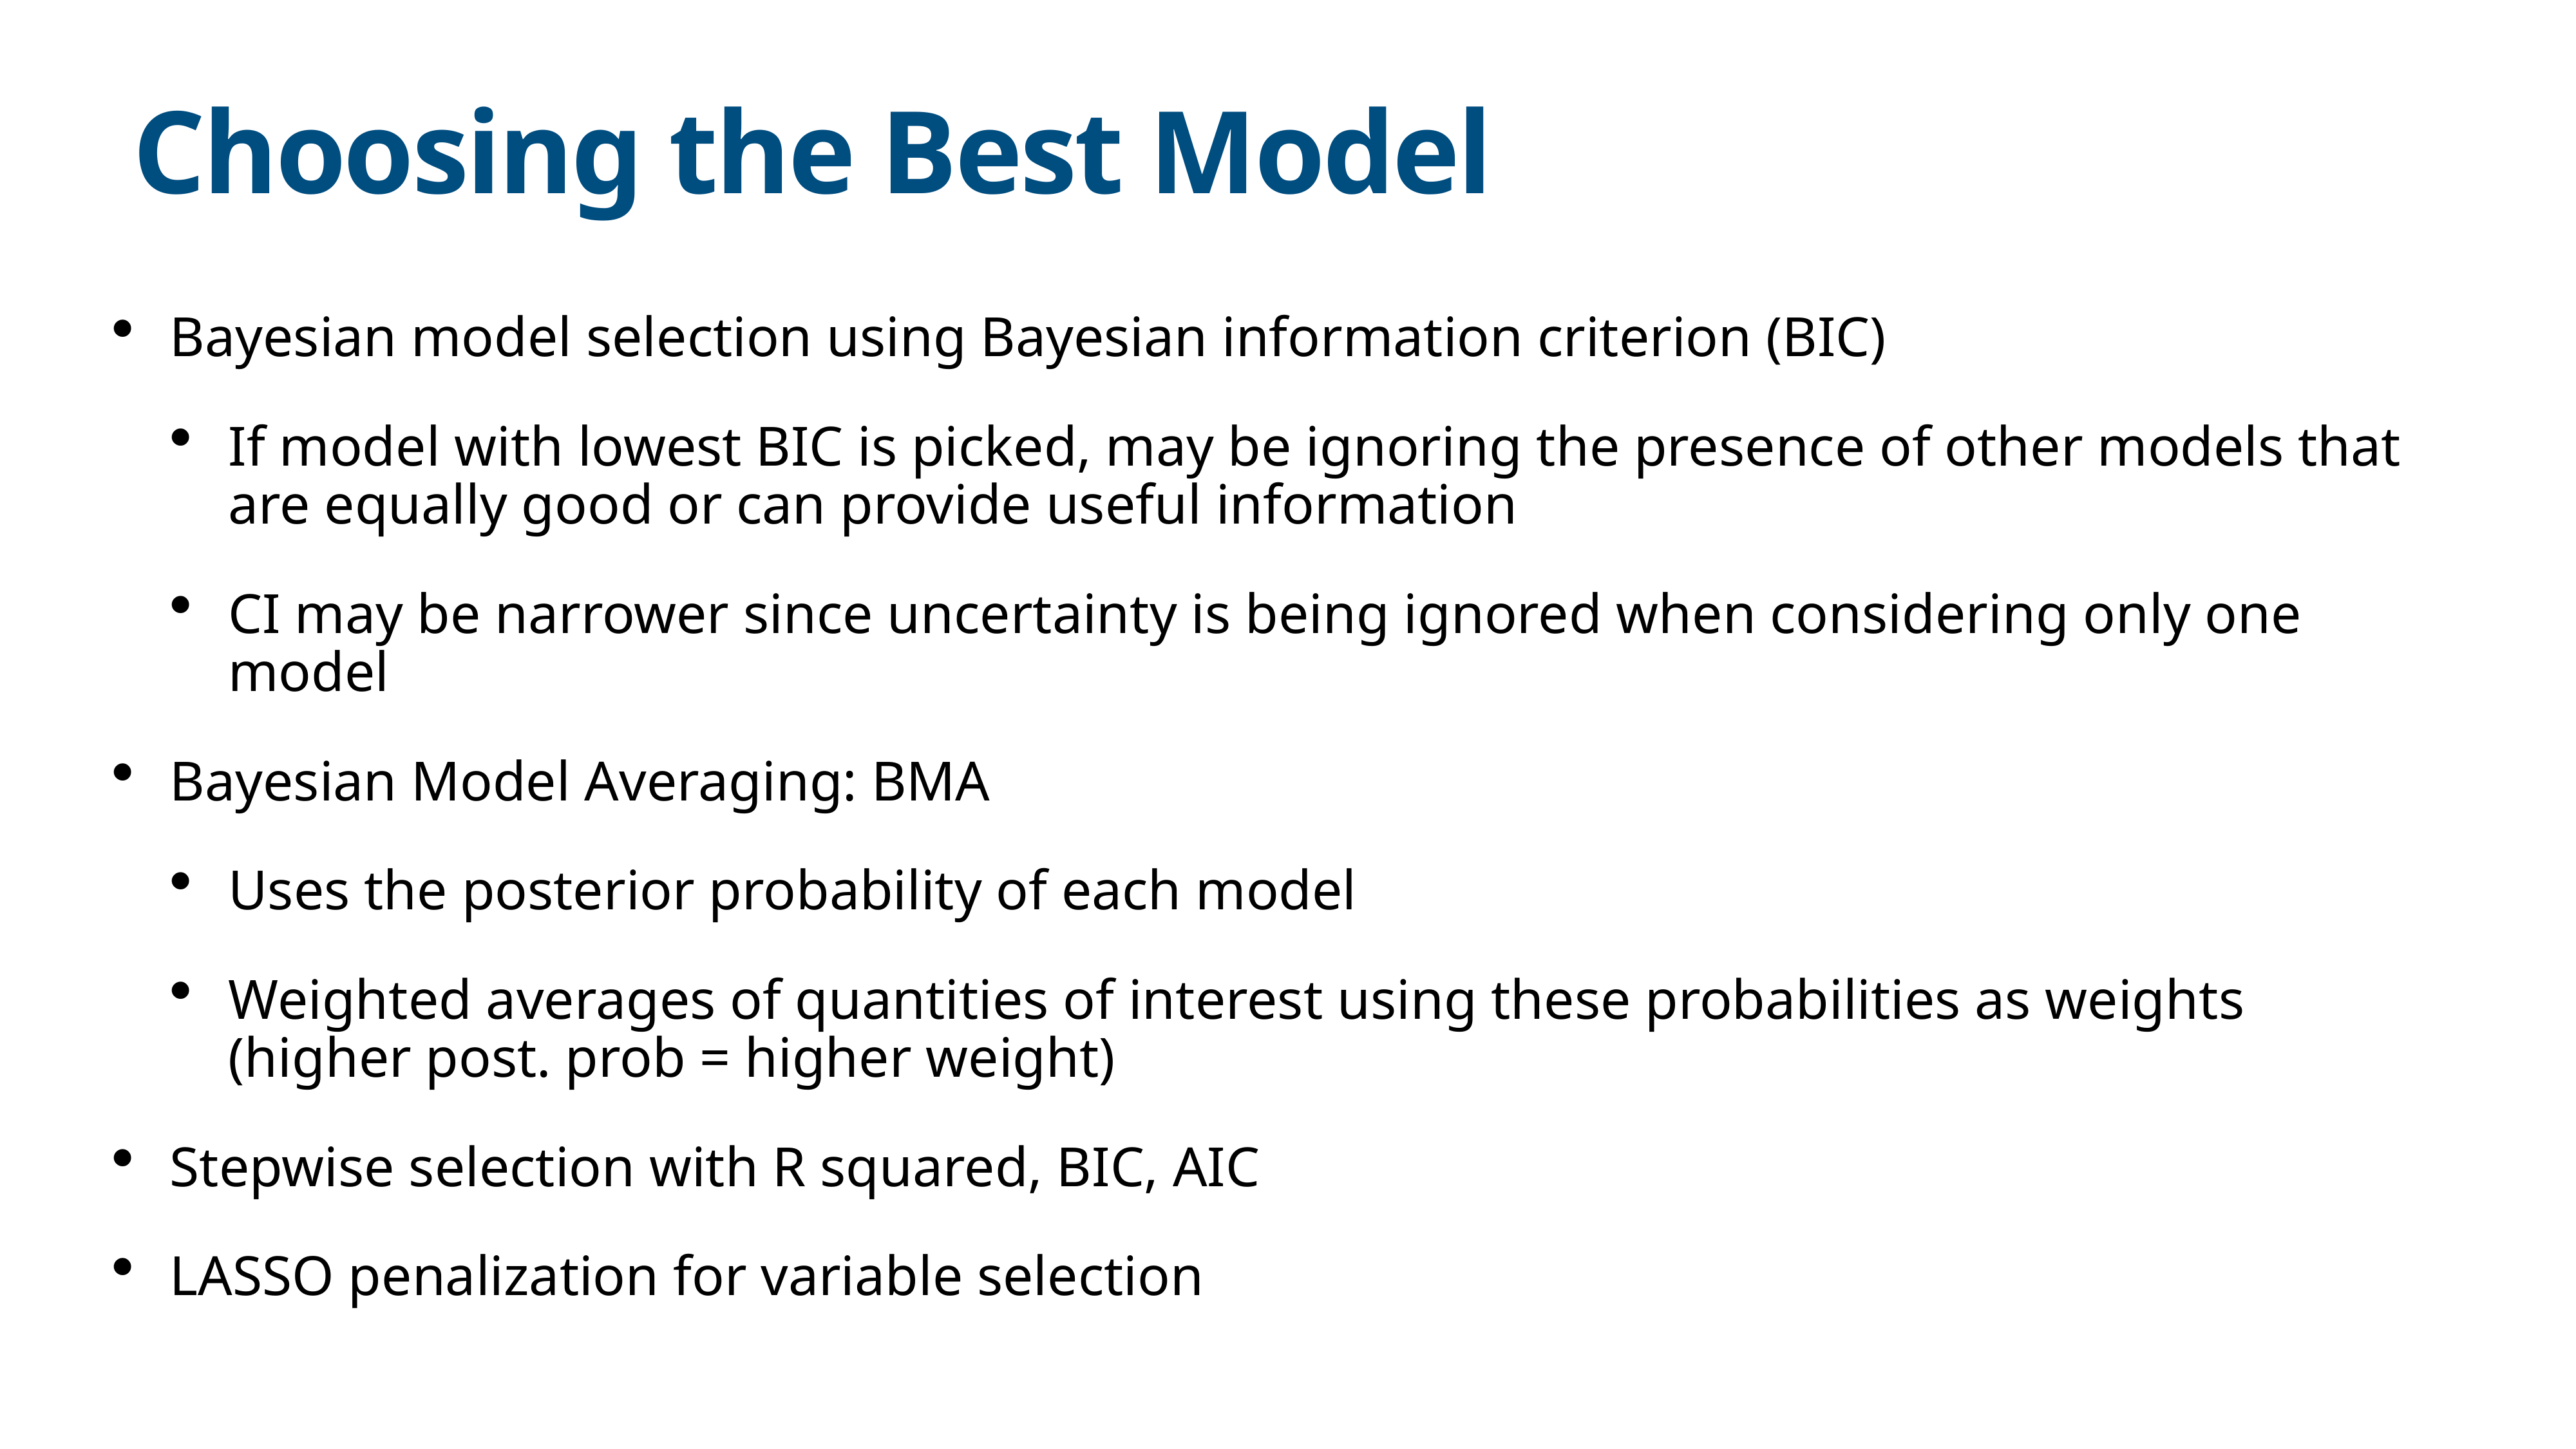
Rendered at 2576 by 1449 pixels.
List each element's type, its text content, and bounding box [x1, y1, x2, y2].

list Bayesian model selection using Bayesian information criterion (BIC) If model with lowest BIC is picked, may be ignoring the presence of other models that are equally good or can provide useful information CI may be narrower since uncertainty is being ignored when considering only one model Bayesian Model Averaging: BMA Uses the posterior probability of each model Weighted averages of quantities of interest using these probabilities as weights (higher post. prob = higher weight) Stepwise selection with R squared, BIC, AIC LASSO penalization for variable selection [106, 304, 2428, 1316]
title Choosing the Best Model [127, 100, 2449, 252]
